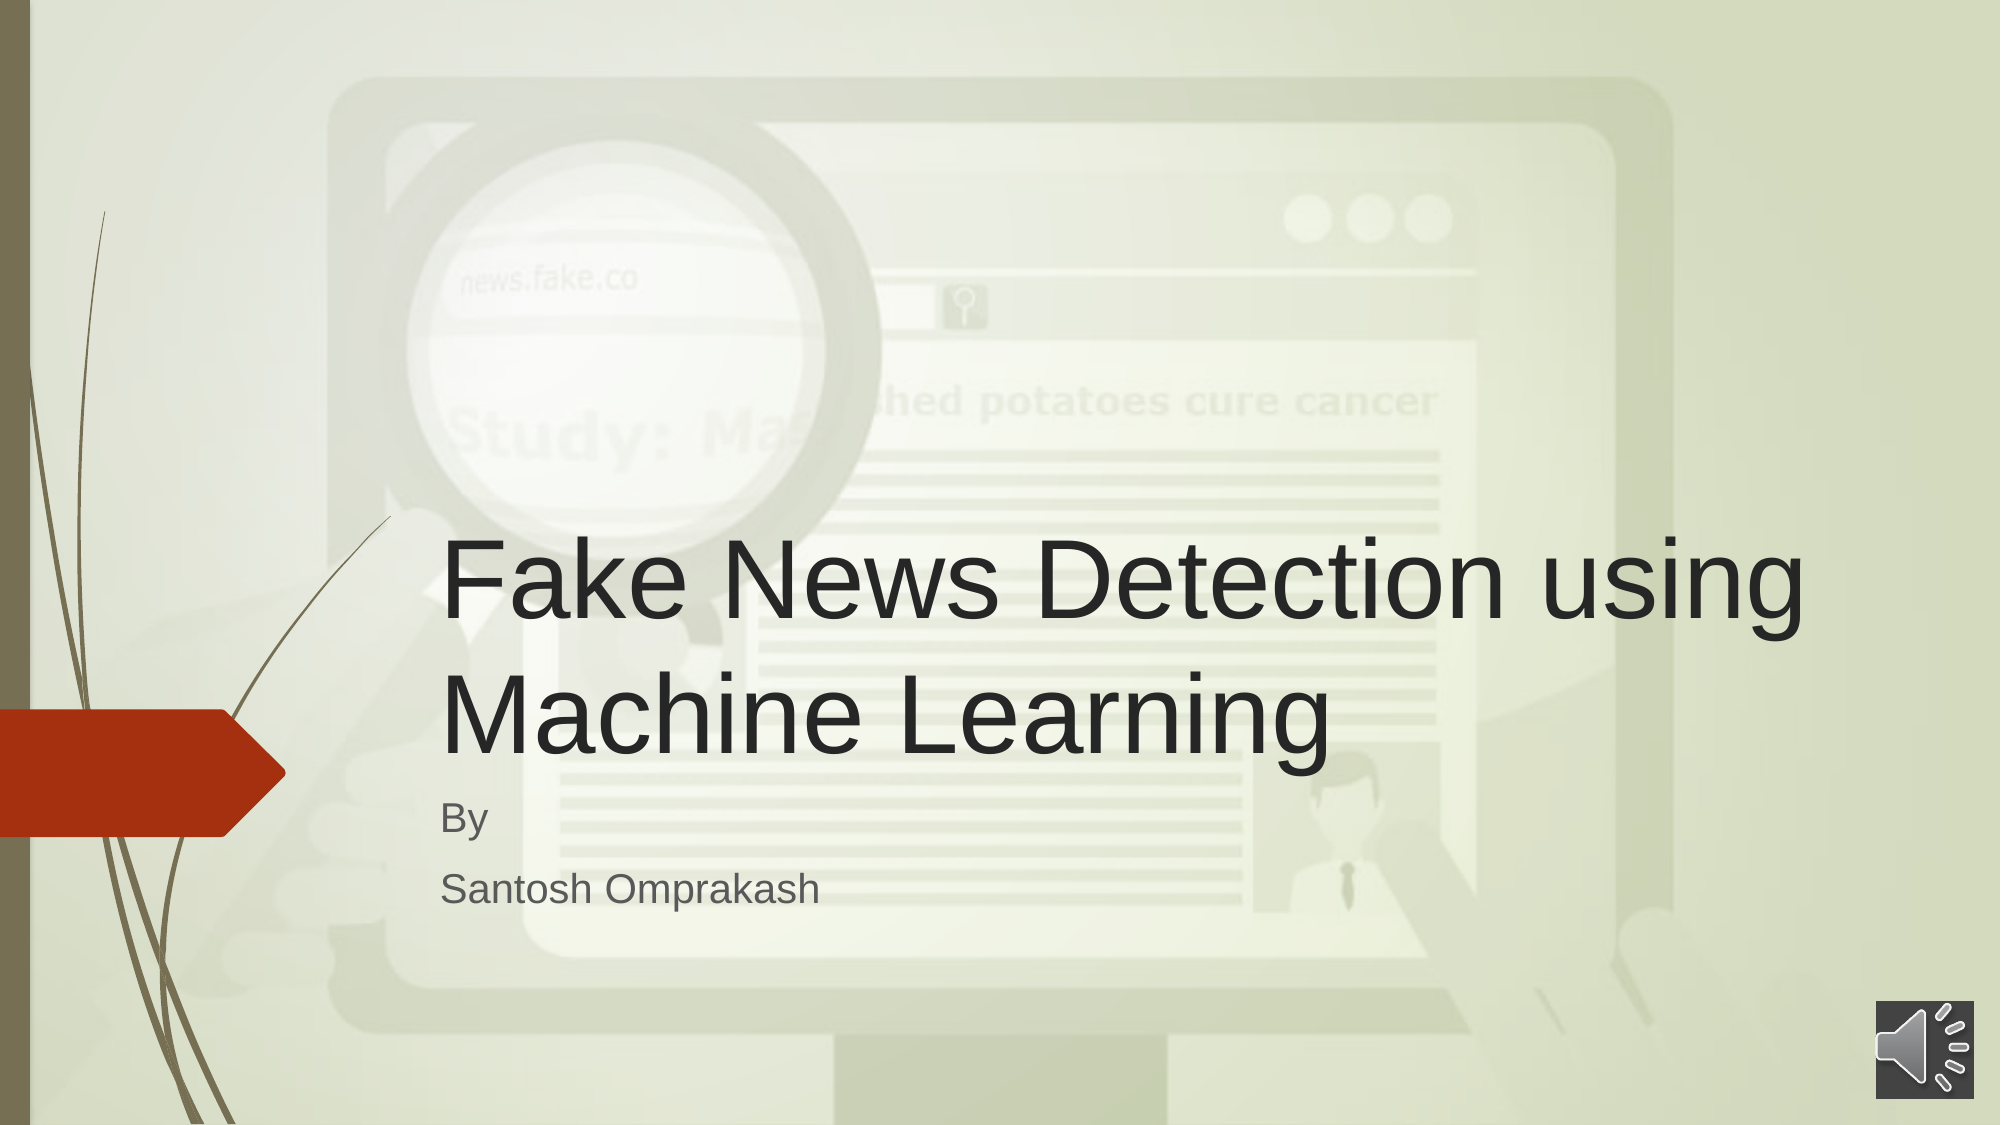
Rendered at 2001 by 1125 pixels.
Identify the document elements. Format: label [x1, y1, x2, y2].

text_box [4, 0, 392, 1125]
picture [392, 0, 2000, 1125]
picture [0, 0, 4, 1125]
